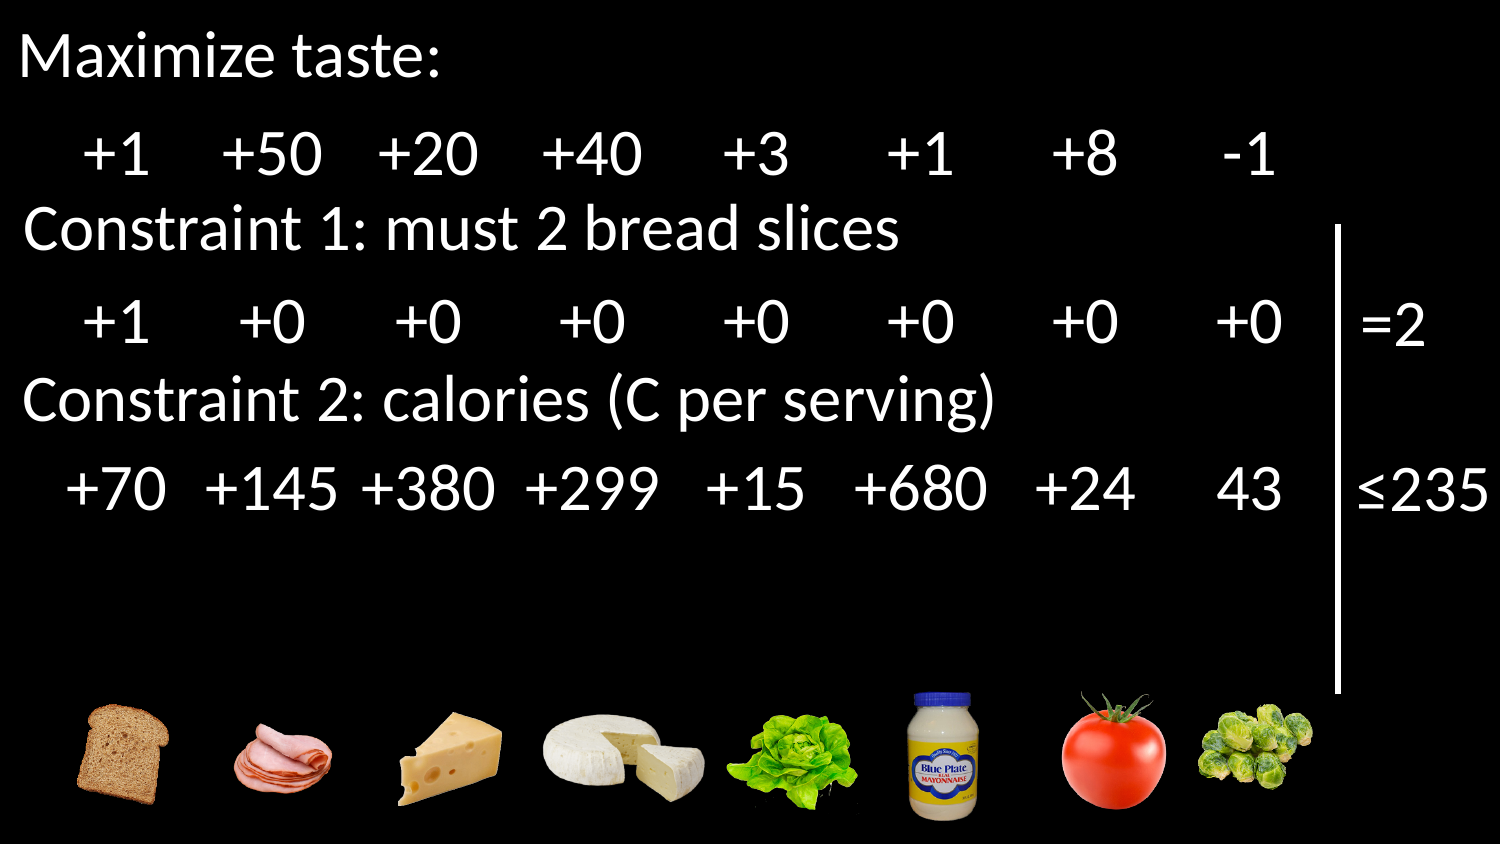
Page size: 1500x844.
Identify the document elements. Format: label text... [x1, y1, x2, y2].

picture [1051, 687, 1179, 815]
text_box +15 [692, 436, 823, 532]
text_box +0 [224, 269, 322, 365]
text_box +70 [52, 436, 183, 532]
picture [76, 704, 169, 806]
text_box ≤235 [1343, 437, 1500, 533]
picture [724, 674, 1046, 827]
picture [1183, 675, 1326, 818]
text_box +40 [527, 101, 659, 196]
text_box +0 [708, 269, 806, 365]
text_box +0 [544, 269, 642, 365]
text_box +680 [839, 436, 1004, 532]
text_box -1 [1207, 101, 1292, 196]
text_box +1 [69, 269, 166, 365]
text_box +299 [510, 436, 676, 532]
text_box +8 [1037, 101, 1135, 196]
text_box +0 [380, 269, 478, 365]
text_box +20 [363, 101, 494, 196]
text_box +380 [356, 436, 510, 532]
text_box +1 [69, 101, 166, 196]
text_box +50 [207, 101, 339, 196]
text_box Maximize taste: [3, 3, 459, 99]
text_box +0 [1201, 269, 1299, 365]
text_box +3 [708, 101, 806, 196]
text_box 43 [1201, 436, 1299, 532]
text_box +0 [873, 269, 970, 365]
text_box +0 [1037, 269, 1135, 365]
text_box +24 [1020, 436, 1151, 532]
text_box =2 [1346, 272, 1500, 367]
picture [526, 663, 720, 844]
text_box +145 [191, 436, 356, 532]
picture [230, 706, 335, 812]
text_box +1 [873, 101, 970, 196]
picture [398, 712, 502, 806]
text_box Constraint 1: must 2 bread slices [9, 176, 916, 271]
text_box Constraint 2: calories (C per serving) [7, 347, 1014, 443]
